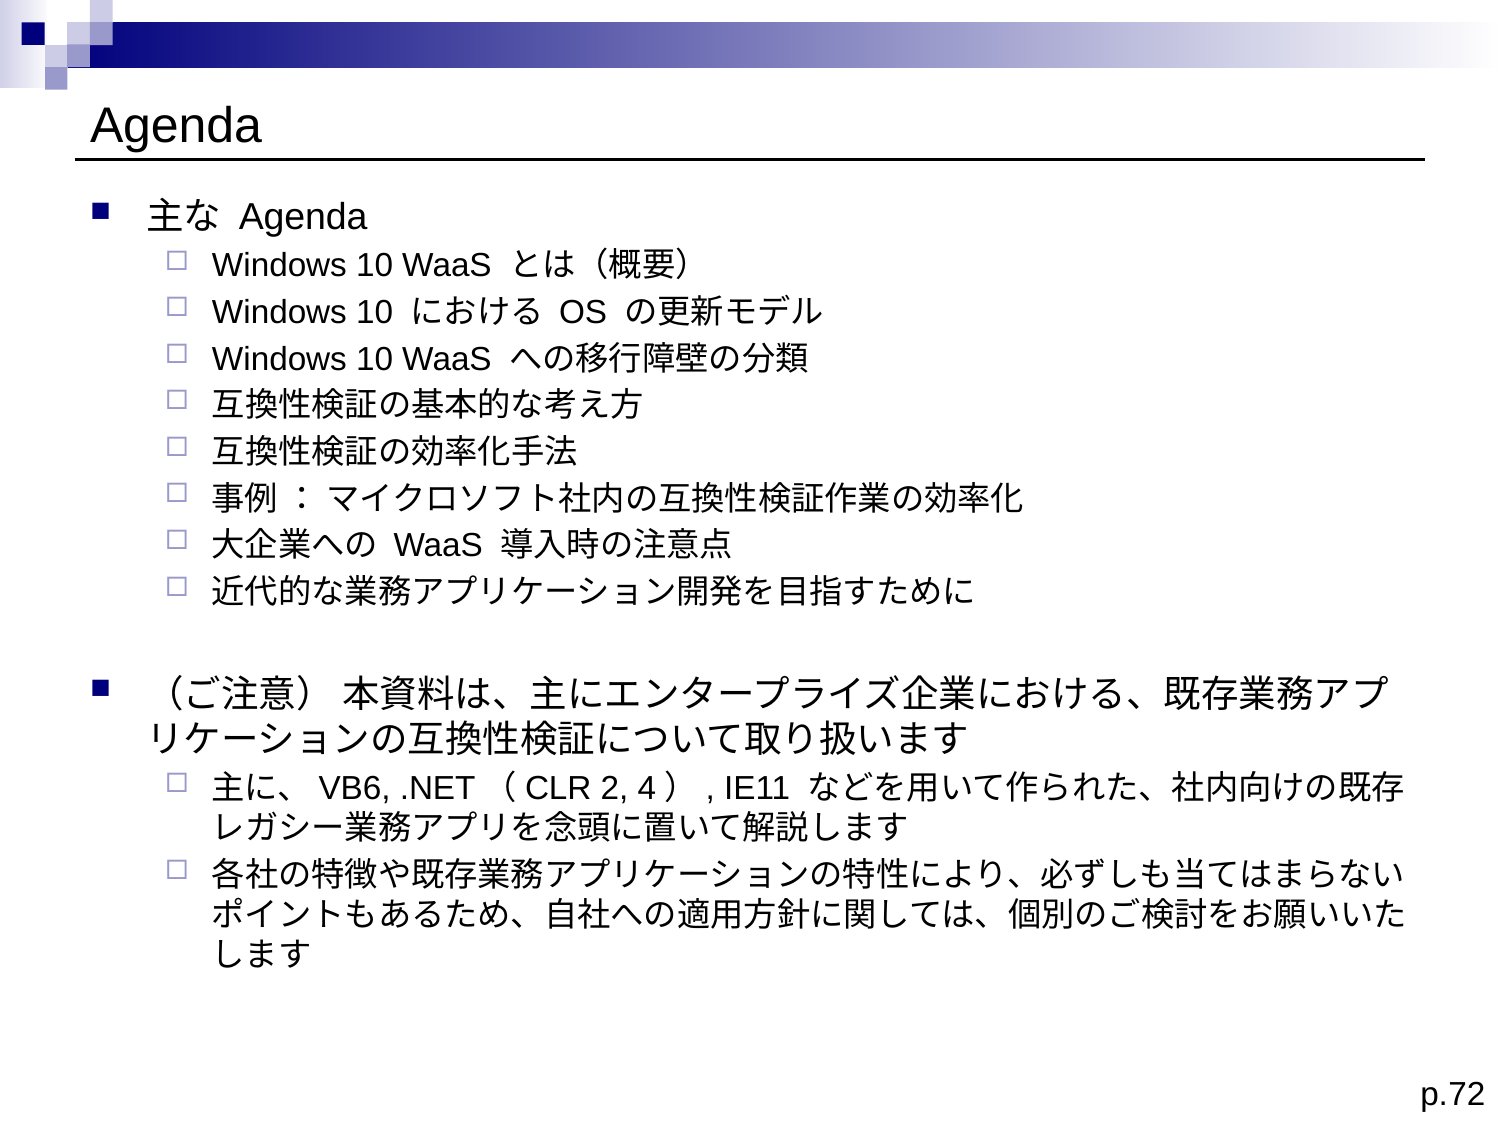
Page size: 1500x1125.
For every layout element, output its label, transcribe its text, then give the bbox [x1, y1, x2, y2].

list 主な Agenda Windows 10 WaaS とは（概要） Windows 10 における OS の更新モデル Windows 10 WaaS への移行障壁の分類 互換性検証の基本的な考え方 互換性検証の効率化手法 事例 ： マイクロソフト社内の互換性検証作業の効率化 大企業への WaaS 導入時の注意点 近代的な業務アプリケーション開発を目指すために （ご注意） 本資料は、主にエンタープライズ企業における、既存業務アプリケーションの互換性検証について取り扱います 主に、VB6, .NET（CLR 2, 4）, IE11 などを用いて作られた、社内向けの既存レガシー業務アプリを念頭に置いて解説します 各社の特徴や既存業務アプリケーションの特性により、必ずしも当てはまらないポイントもあるため、自社への適用方針に関しては、個別のご検討をお願いいたします [75, 184, 1425, 1083]
title Agenda [75, 85, 1425, 160]
